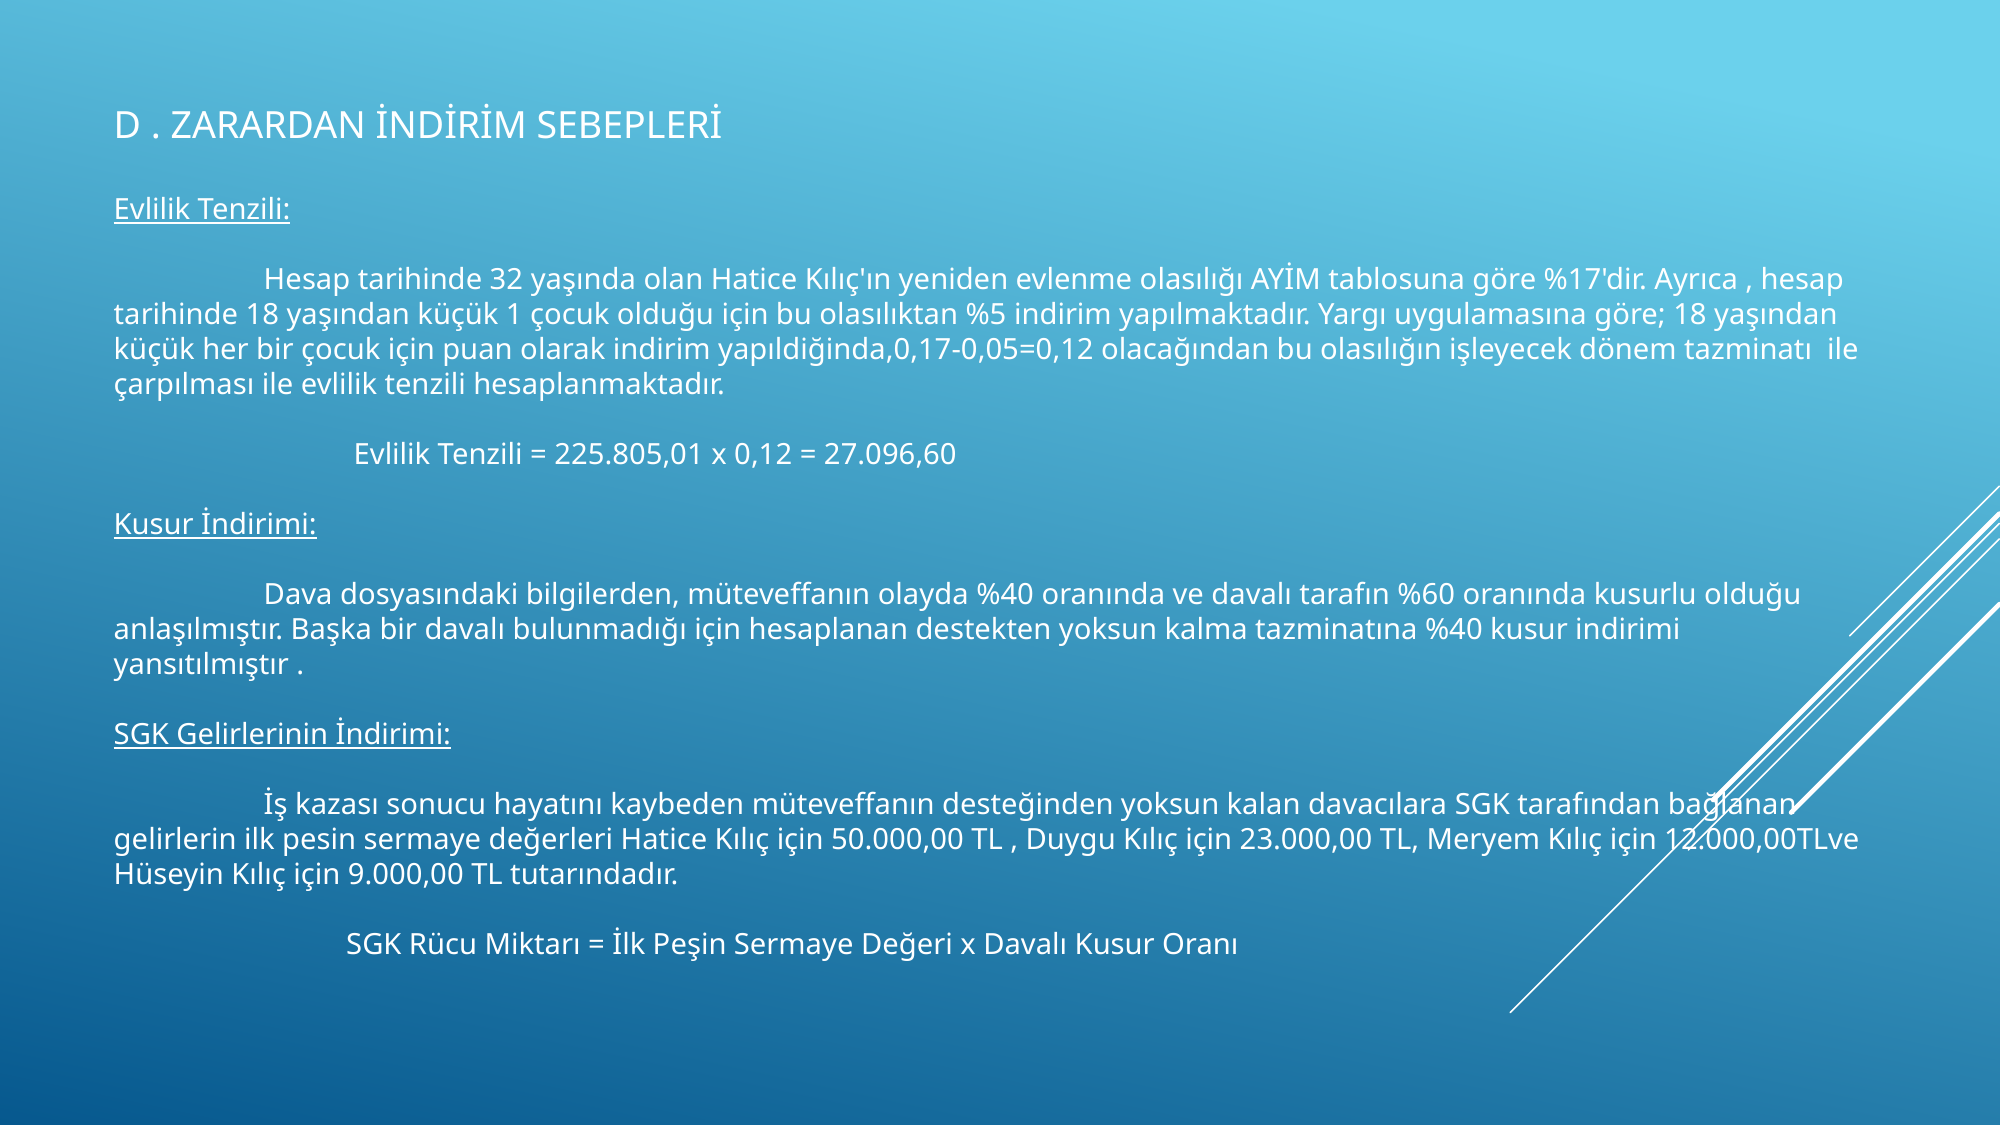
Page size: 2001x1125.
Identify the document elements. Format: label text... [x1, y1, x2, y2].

text_box D . ZARARDAN İNDİRİM SEBEPLERİ Evlilik Tenzili: Hesap tarihinde 32 yaşında olan Hatice Kılıç'ın yeniden evlenme olasılığı AYİM tablosuna göre %17'dir. Ayrıca , hesap tarihinde 18 yaşından küçük 1 çocuk olduğu için bu olasılıktan %5 indirim yapılmaktadır. Yargı uygulamasına göre; 18 yaşından küçük her bir çocuk için puan olarak indirim yapıldiğinda,0,17-0,05=0,12 olacağından bu olasılığın işleyecek dönem tazminatı ile çarpılması ile evlilik tenzili hesaplanmaktadır. Evlilik Tenzili = 225.805,01 x 0,12 = 27.096,60 Kusur İndirimi: Dava dosyasındaki bilgilerden, müteveffanın olayda %40 oranında ve davalı tarafın %60 oranında kusurlu olduğu anlaşılmıştır. Başka bir davalı bulunmadığı için hesaplanan destekten yoksun kalma tazminatına %40 kusur indirimi yansıtılmıştır . SGK Gelirlerinin İndirimi: İş kazası sonucu hayatını kaybeden müteveffanın desteğinden yoksun kalan davacılara SGK tarafından bağlanan gelirlerin ilk pesin sermaye değerleri Hatice Kılıç için 50.000,00 TL , Duygu Kılıç için 23.000,00 TL, Meryem Kılıç için 12.000,00TLve Hüseyin Kılıç için 9.000,00 TL tutarındadır. SGK Rücu Miktarı = İlk Peşin Sermaye Değeri x Davalı Kusur Oranı [99, 93, 1880, 1003]
